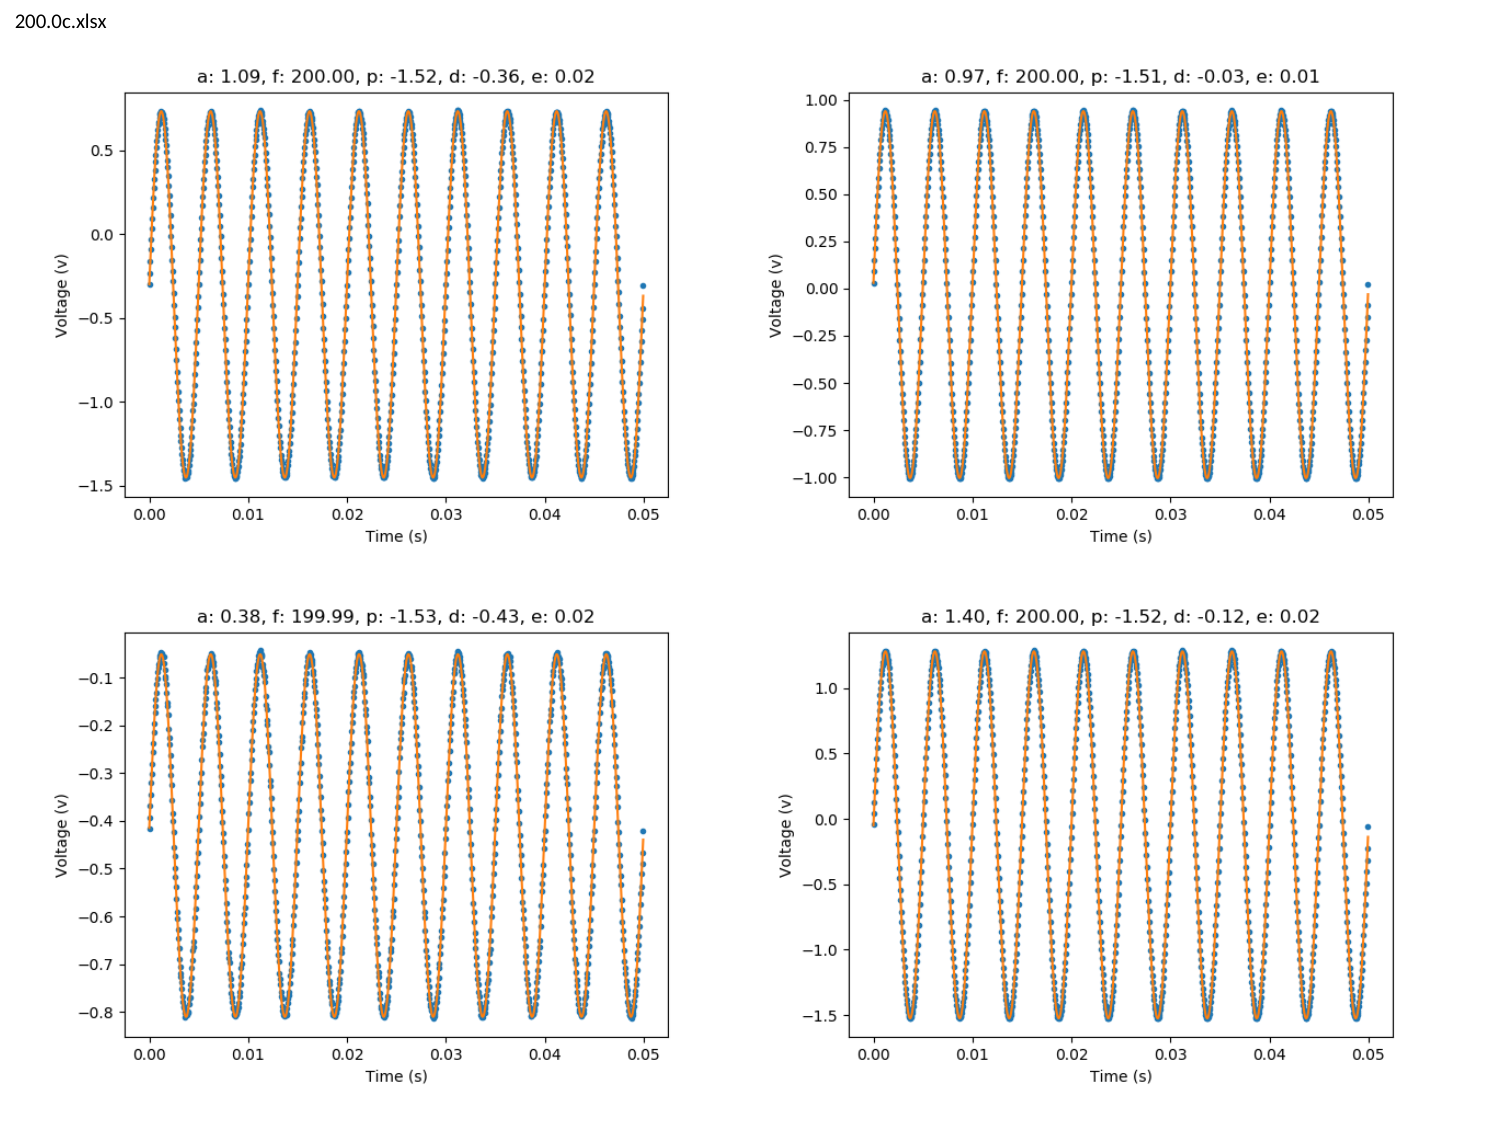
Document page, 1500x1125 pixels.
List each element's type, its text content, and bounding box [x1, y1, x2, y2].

picture [37, 29, 739, 556]
picture [761, 569, 1463, 1096]
picture [37, 569, 739, 1096]
text_box 200.0c.xlsx [0, 0, 300, 38]
picture [761, 29, 1463, 556]
